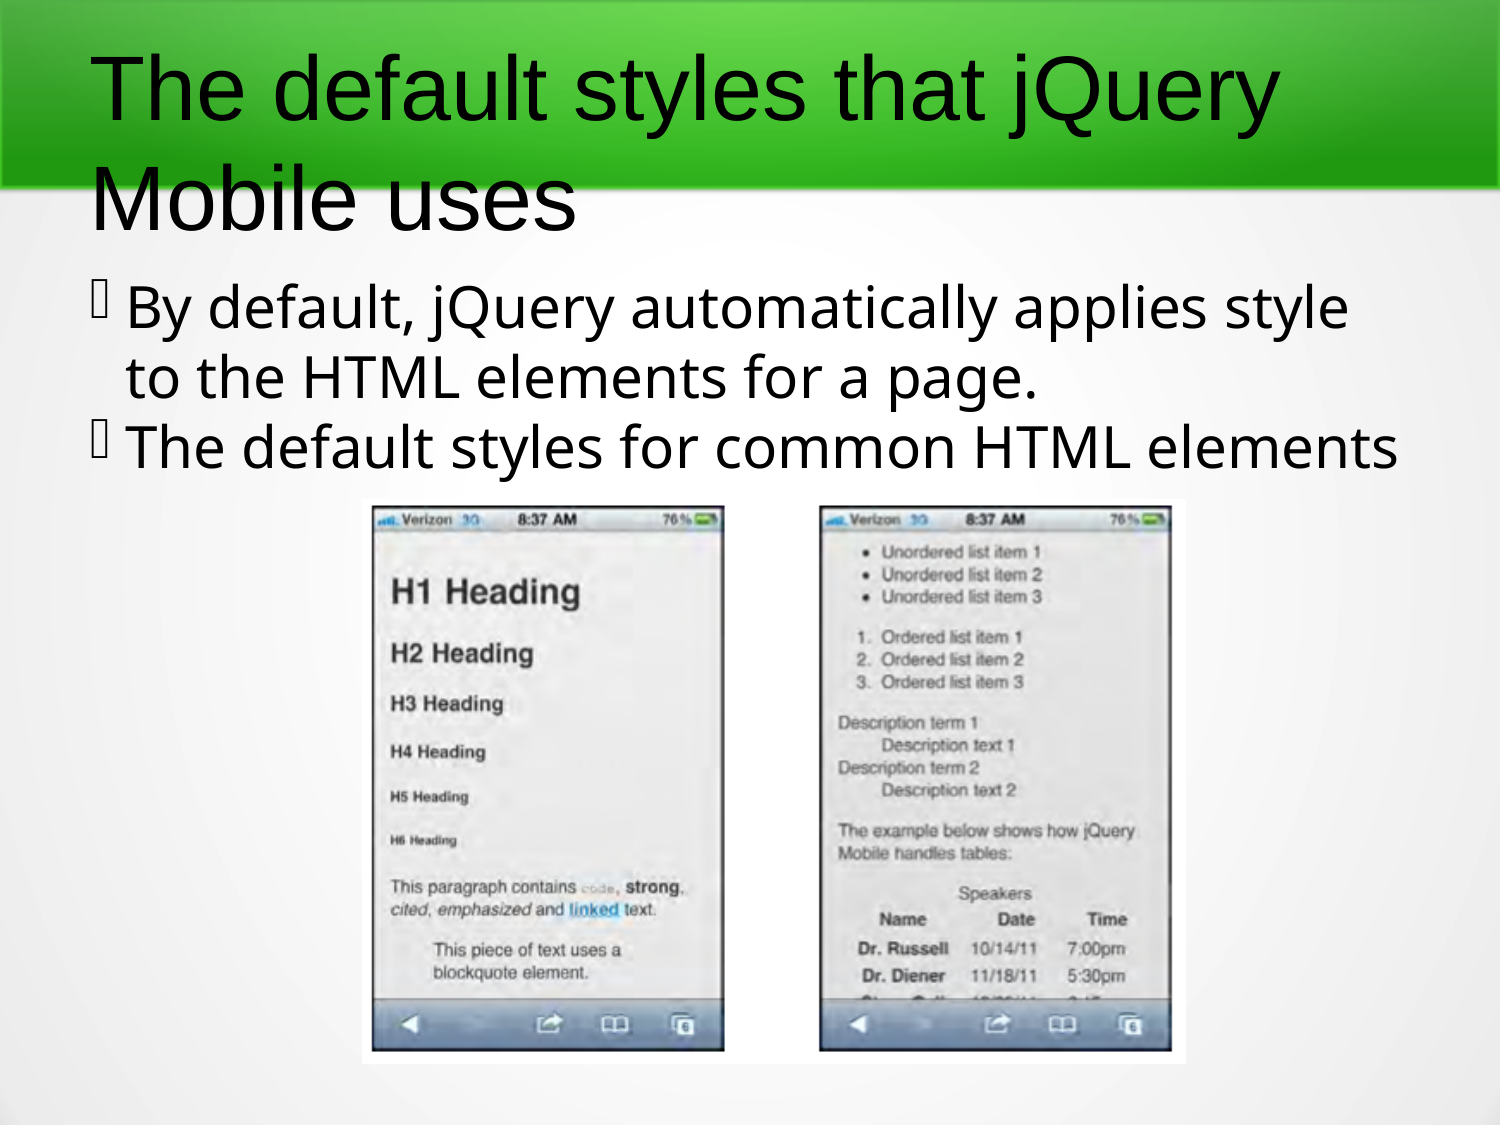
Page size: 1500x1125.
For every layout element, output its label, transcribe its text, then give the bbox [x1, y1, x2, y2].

text_box The default styles that jQuery Mobile uses [75, 45, 1425, 233]
text_box By default, jQuery automatically applies style to the HTML elements for a page. The default styles for common HTML elements [75, 262, 1425, 1005]
picture [0, 0, 1500, 1125]
